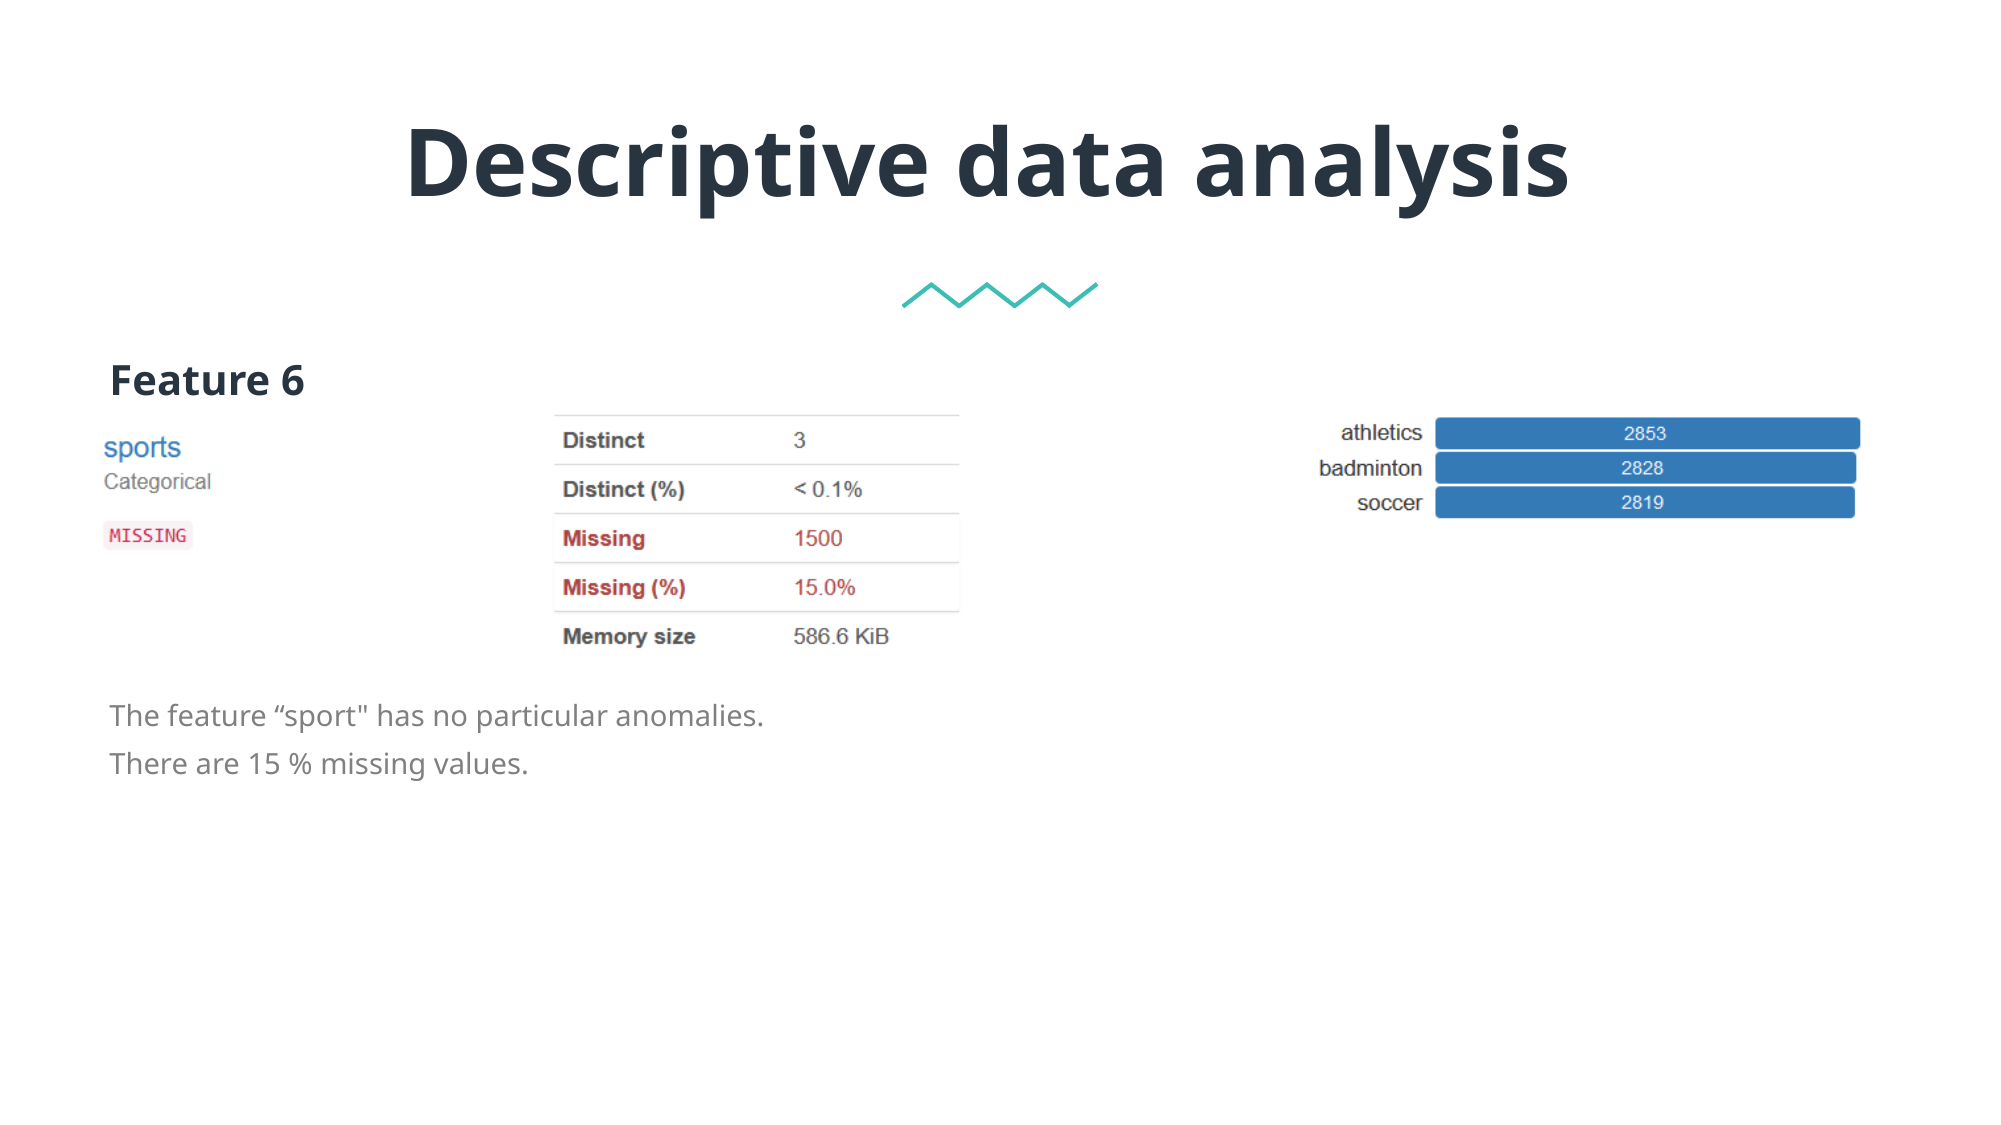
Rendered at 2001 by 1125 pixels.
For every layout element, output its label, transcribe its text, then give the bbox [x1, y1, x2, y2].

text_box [902, 283, 1098, 307]
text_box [94, 345, 1867, 411]
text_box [94, 664, 1867, 837]
text_box Descriptive data analysis [0, 95, 2000, 223]
picture [94, 411, 1867, 664]
